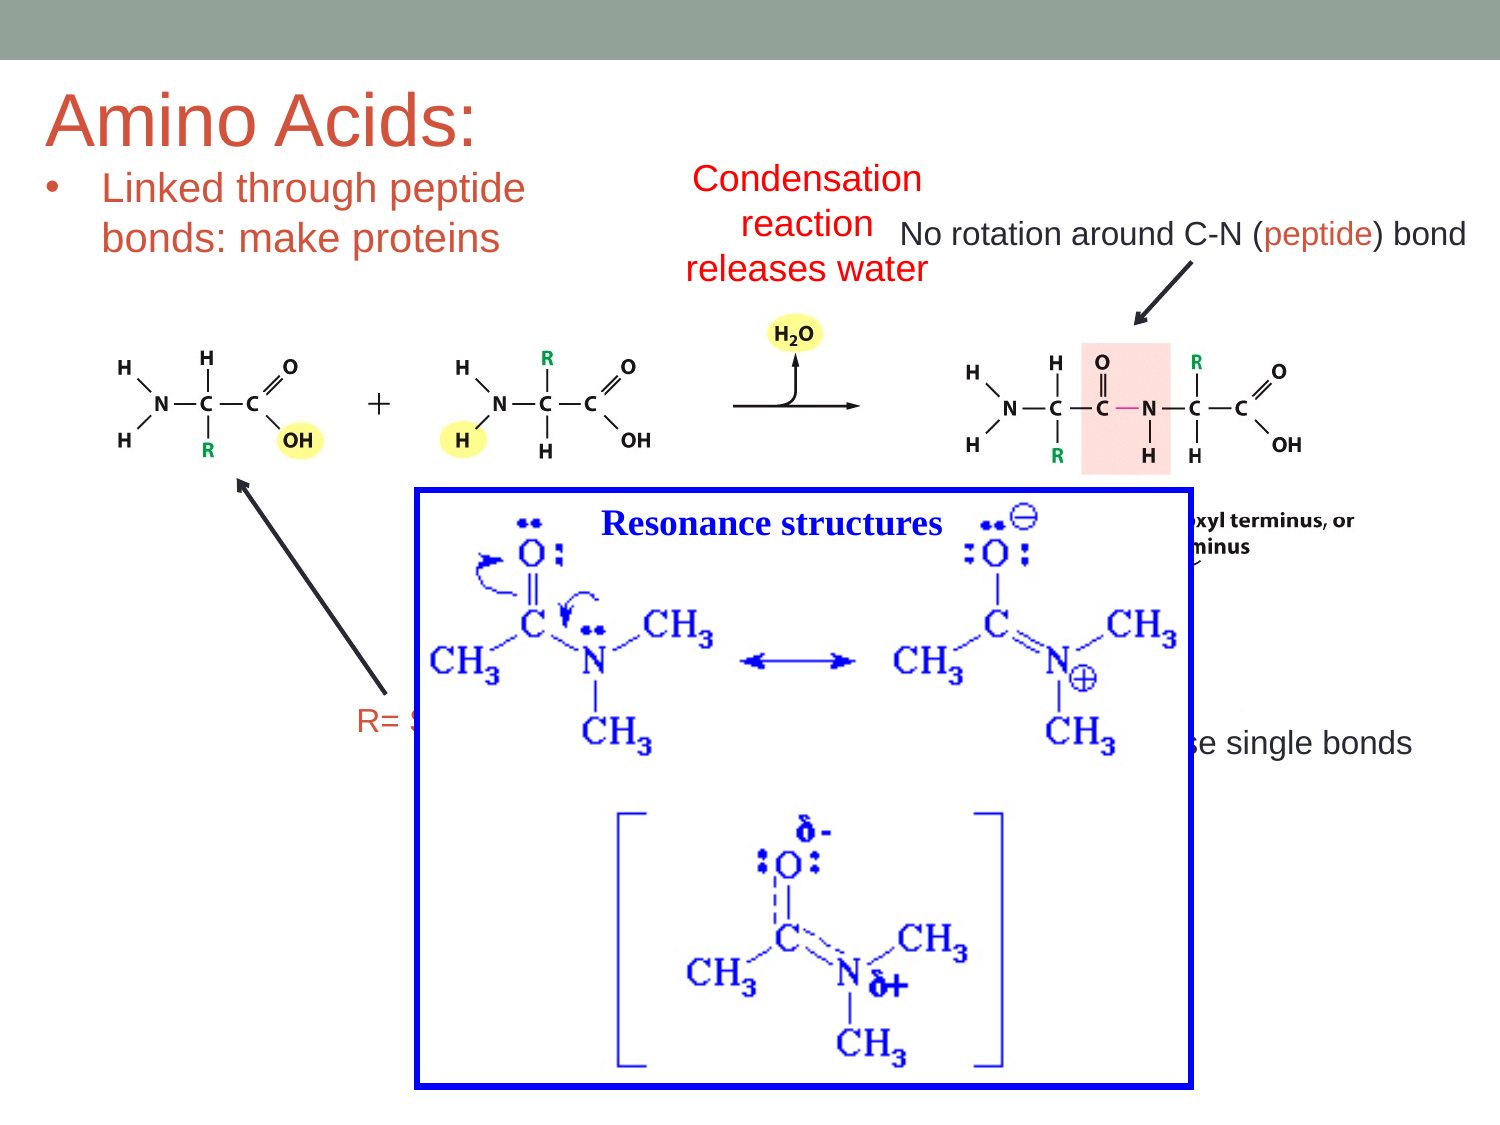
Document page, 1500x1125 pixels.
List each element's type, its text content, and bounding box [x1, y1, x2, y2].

text_box No rotation around C-N (peptide) bond [961, 204, 1483, 260]
text_box Condensation reaction releases water [654, 147, 961, 297]
picture [62, 307, 1451, 1084]
text_box Amino Acids: Linked through peptide bonds: make proteins [30, 63, 582, 414]
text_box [1133, 261, 1193, 326]
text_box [236, 477, 387, 695]
